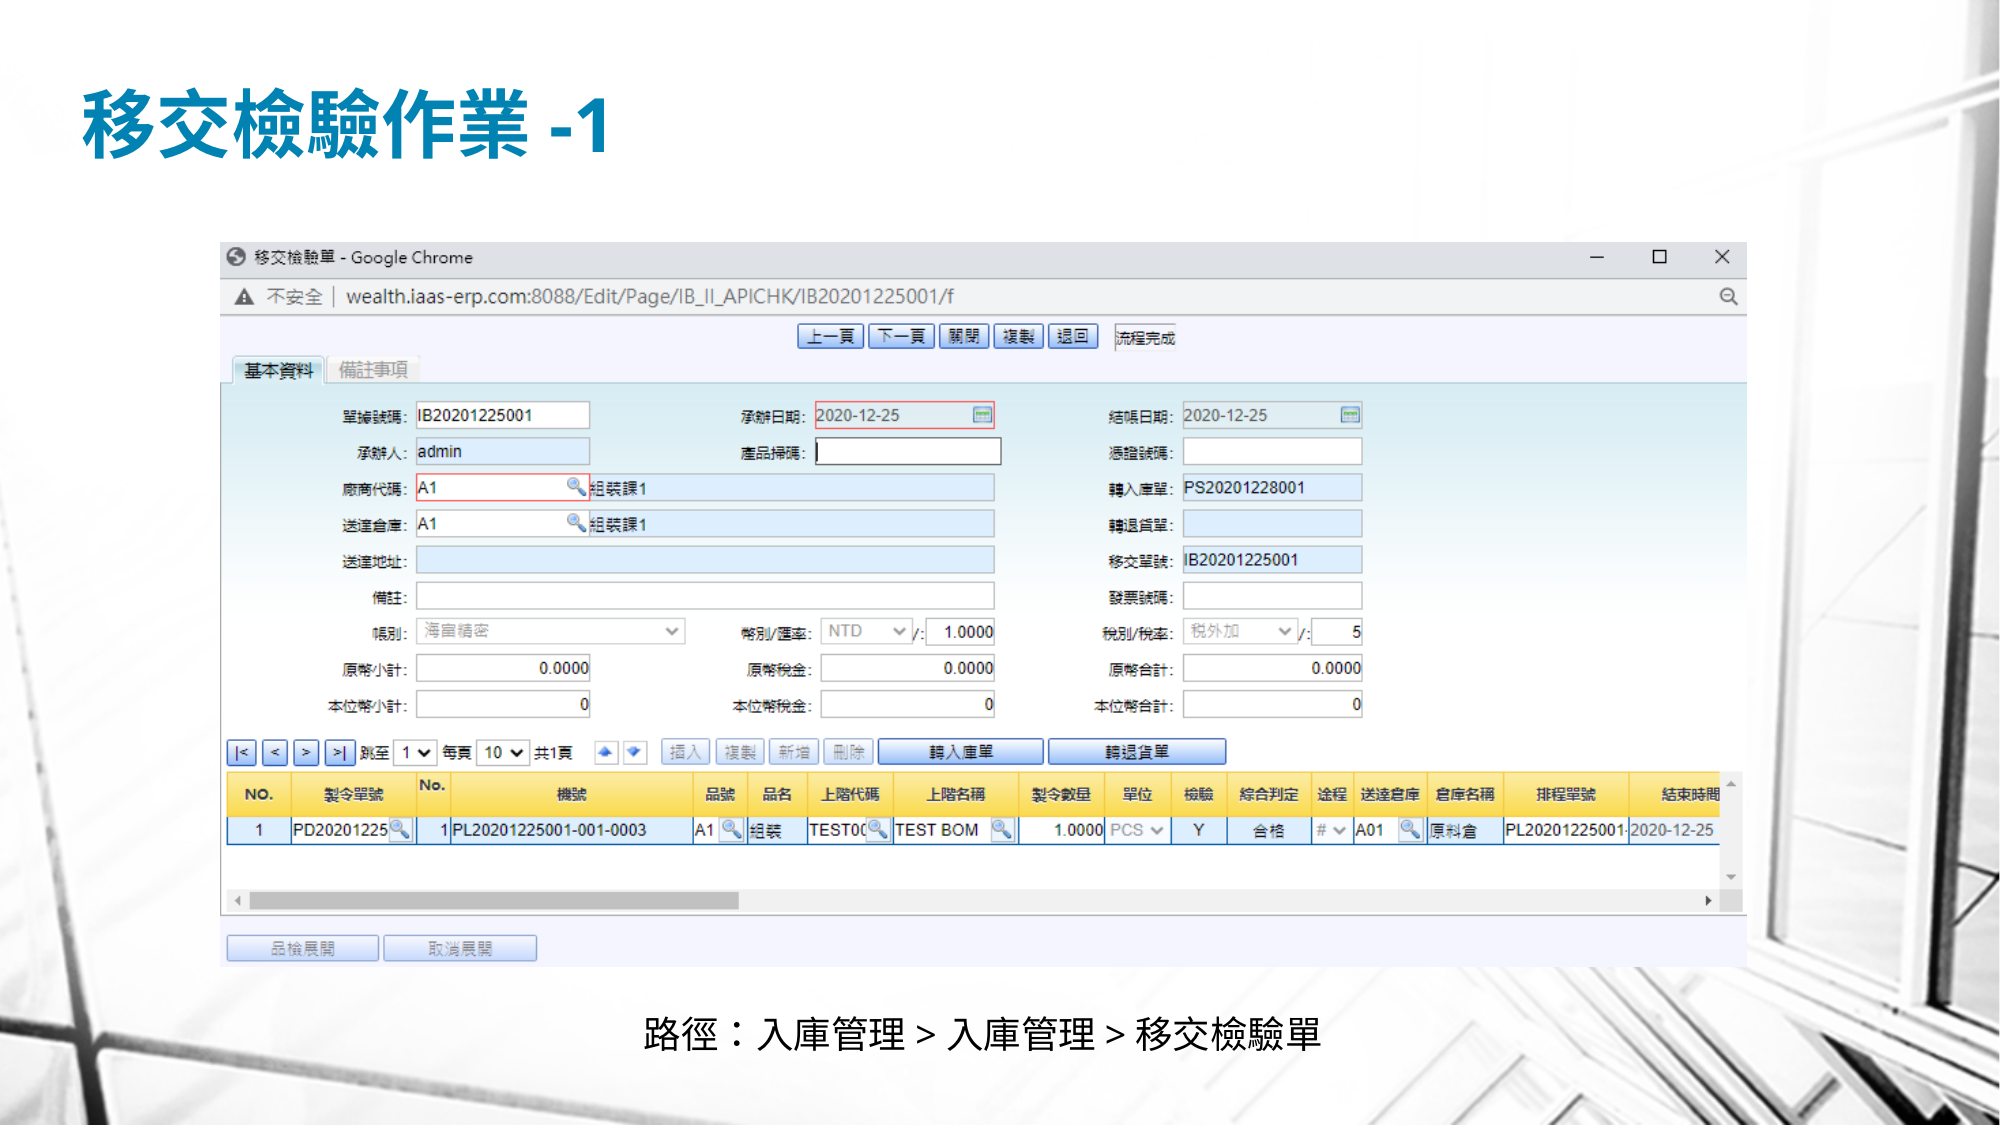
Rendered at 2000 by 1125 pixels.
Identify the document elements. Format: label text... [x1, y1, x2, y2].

title 移交檢驗作業-1 [66, 0, 1492, 175]
picture [0, 0, 2000, 1125]
text_box 路徑：入庫管理>入庫管理>移交檢驗單 [629, 1003, 1338, 1064]
